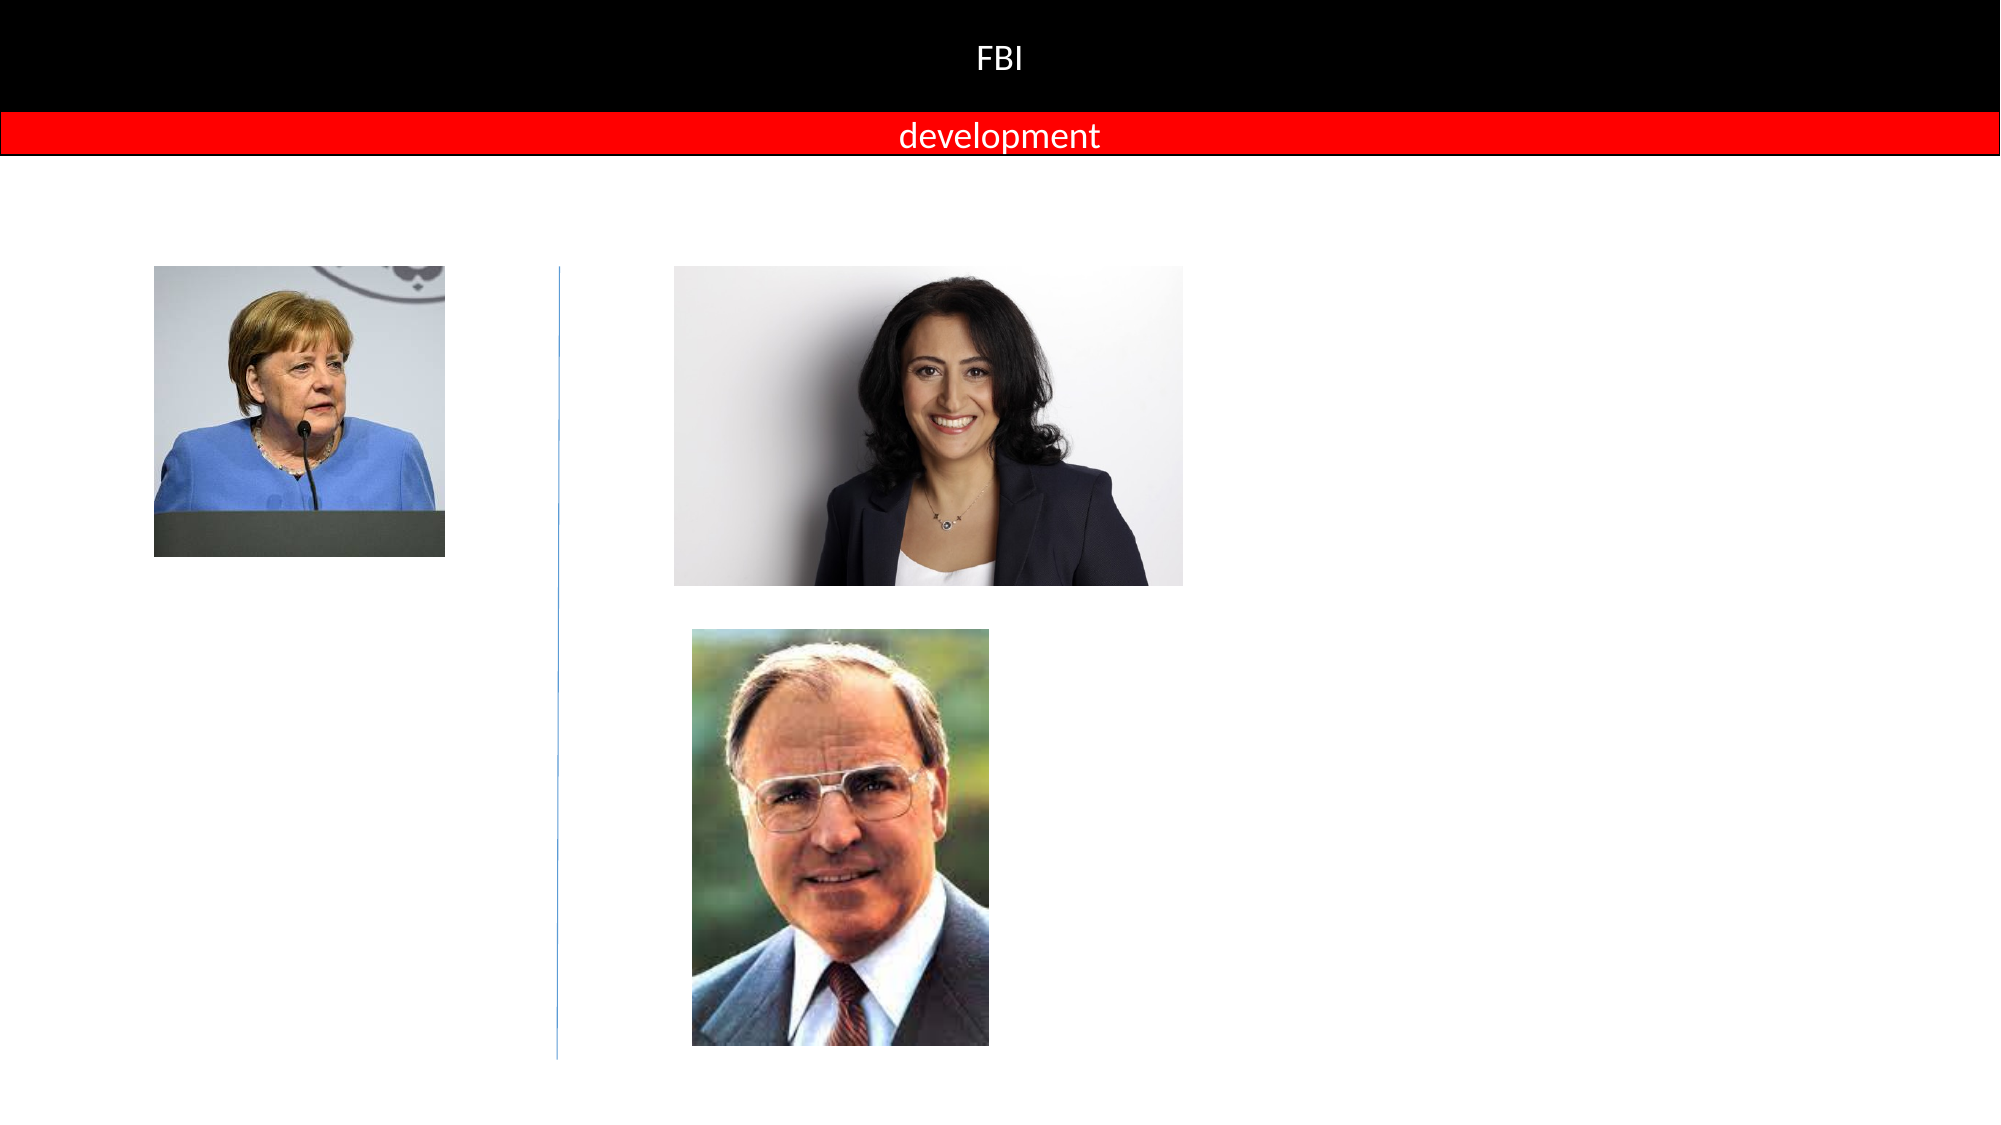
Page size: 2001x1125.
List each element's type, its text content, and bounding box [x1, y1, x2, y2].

picture [674, 266, 1183, 586]
picture [692, 629, 989, 1046]
text_box development [0, 110, 2000, 156]
text_box FBI [0, 0, 2000, 110]
picture [154, 266, 445, 557]
